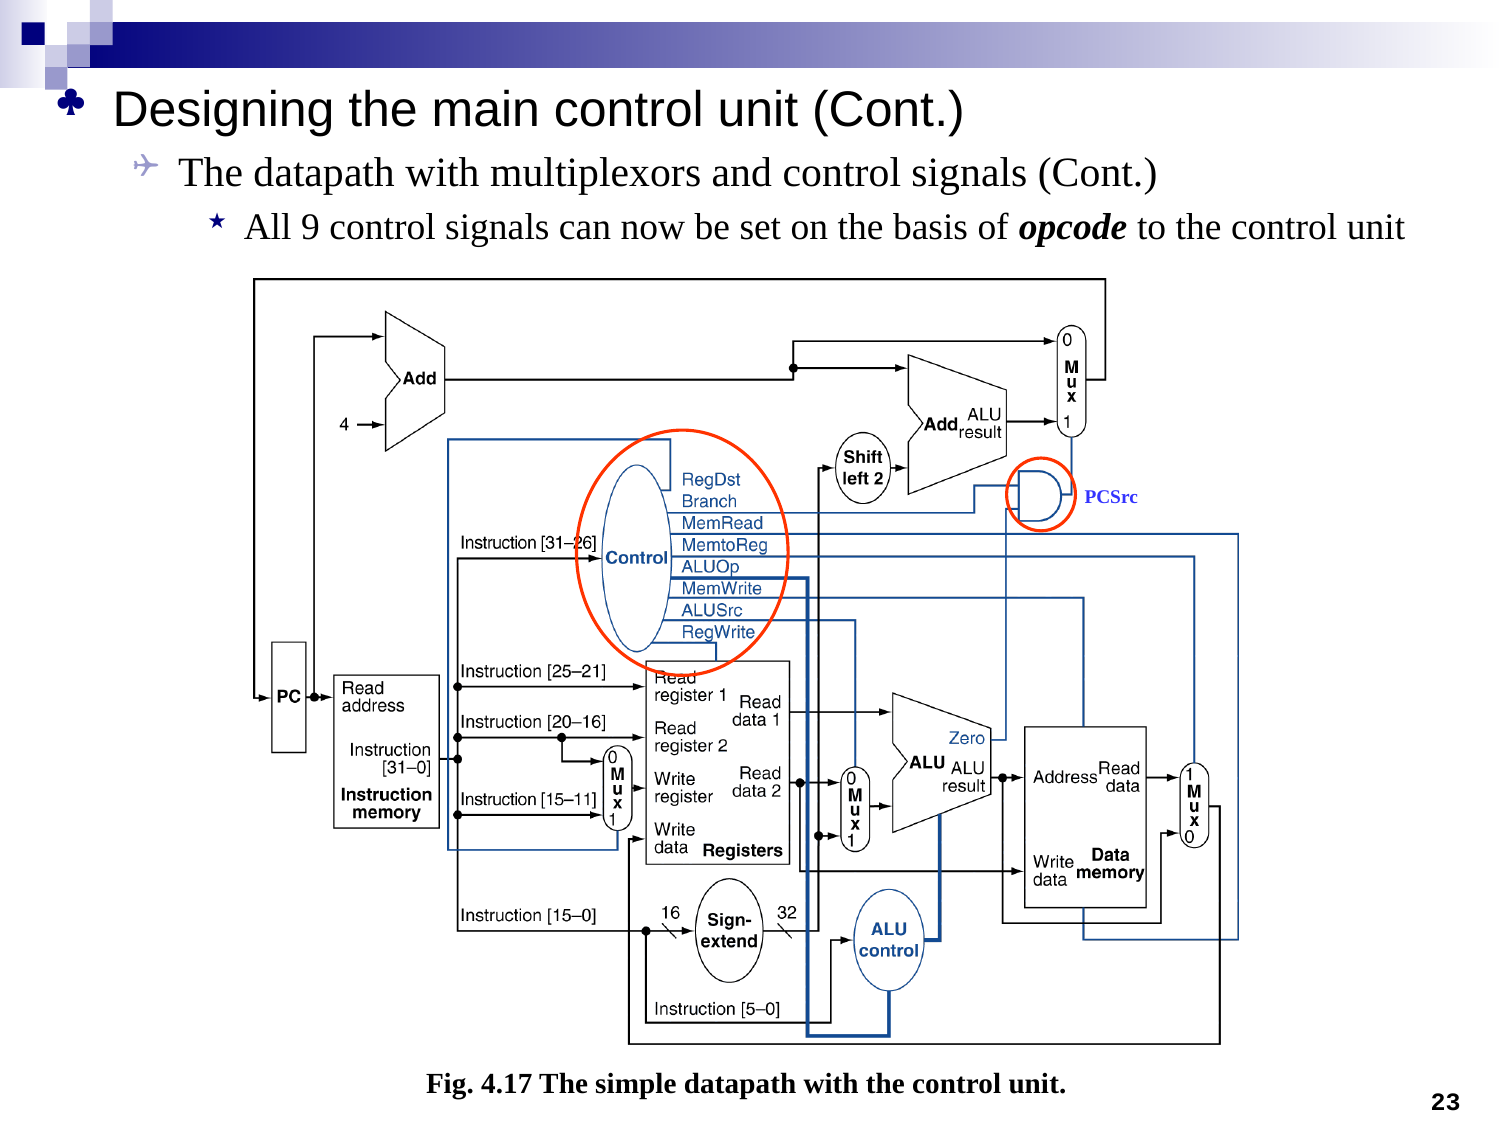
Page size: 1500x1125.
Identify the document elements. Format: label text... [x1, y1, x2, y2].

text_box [253, 278, 1240, 1045]
list Designing the main control unit (Cont.) The datapath with multiplexors and control signals (Cont.) All 9 control signals can now be set on the basis of opcode to the control unit [41, 69, 1471, 268]
text_box Fig. 4.17 The simple datapath with the control unit. [417, 1064, 1076, 1100]
slide_number 23 [1393, 1082, 1498, 1118]
